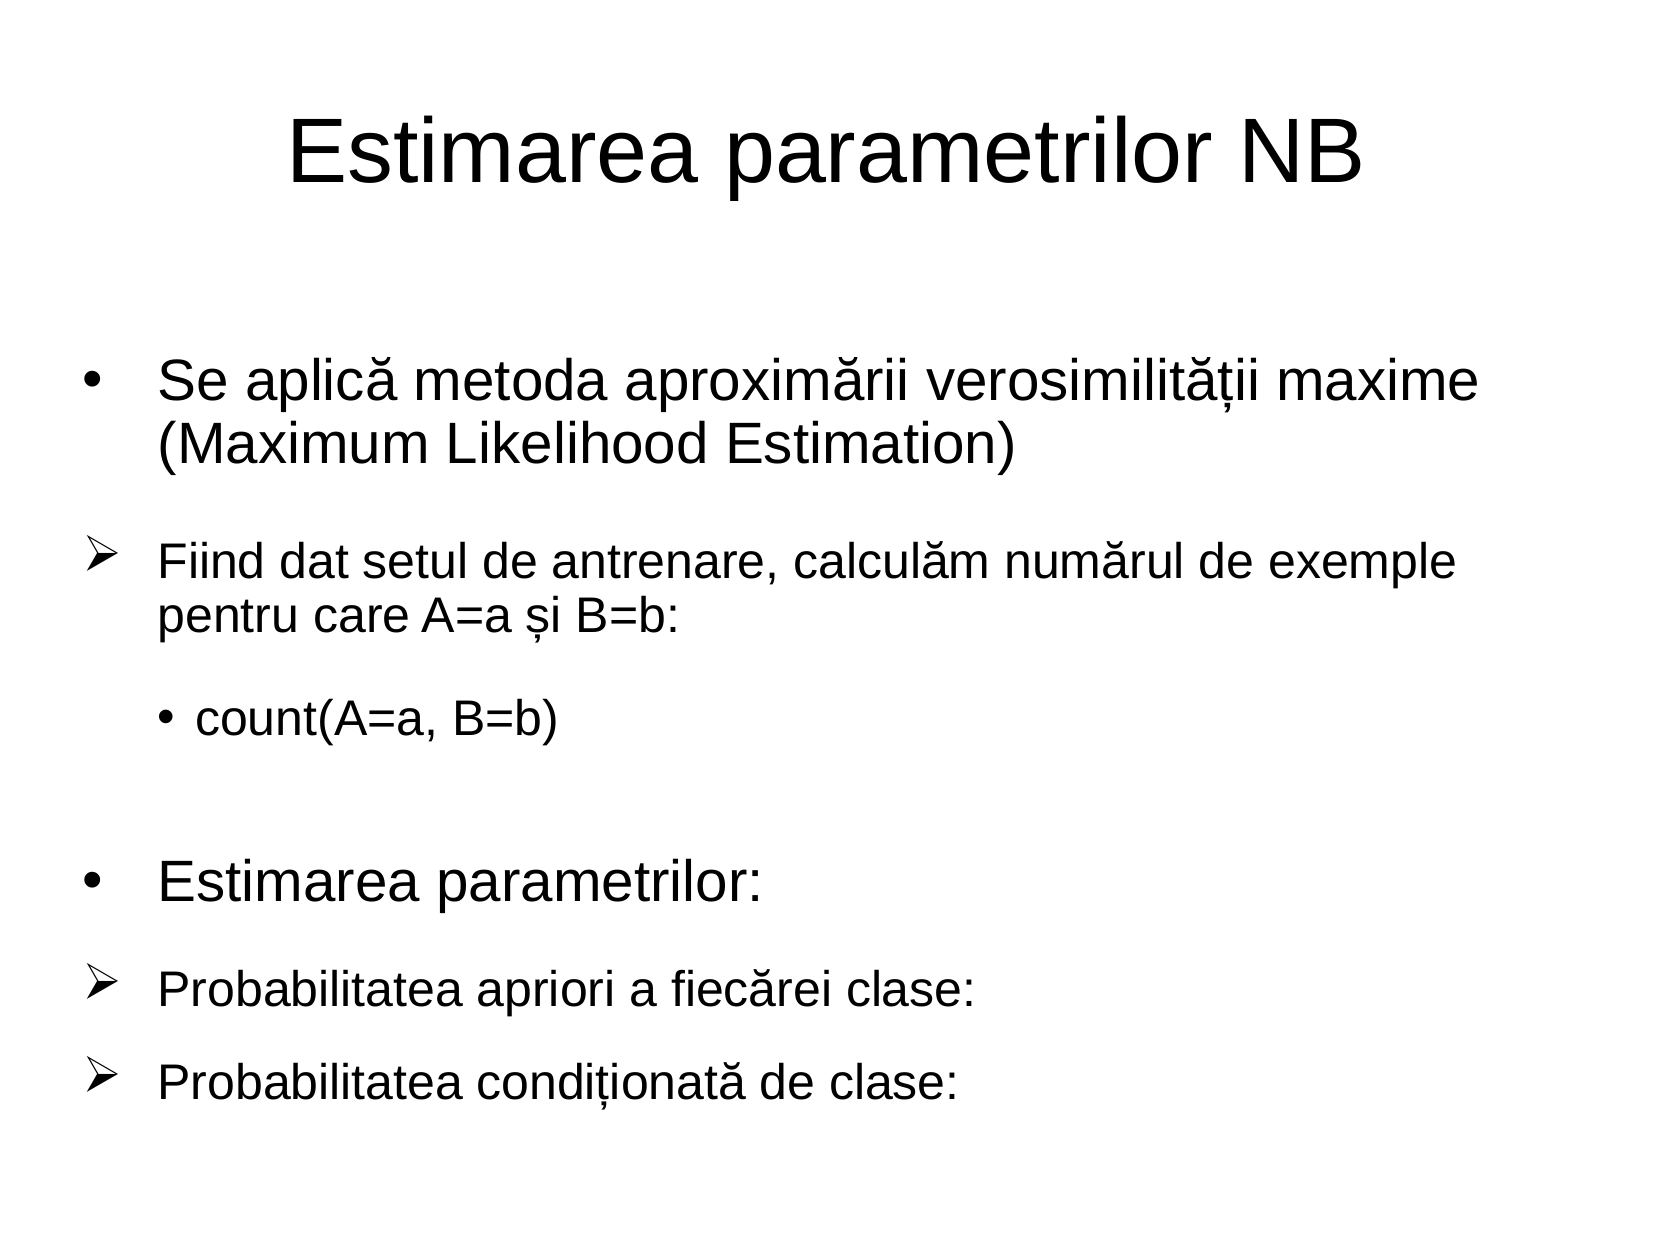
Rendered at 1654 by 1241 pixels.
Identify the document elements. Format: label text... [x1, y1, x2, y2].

title Estimarea parametrilor NB [82, 49, 1571, 257]
